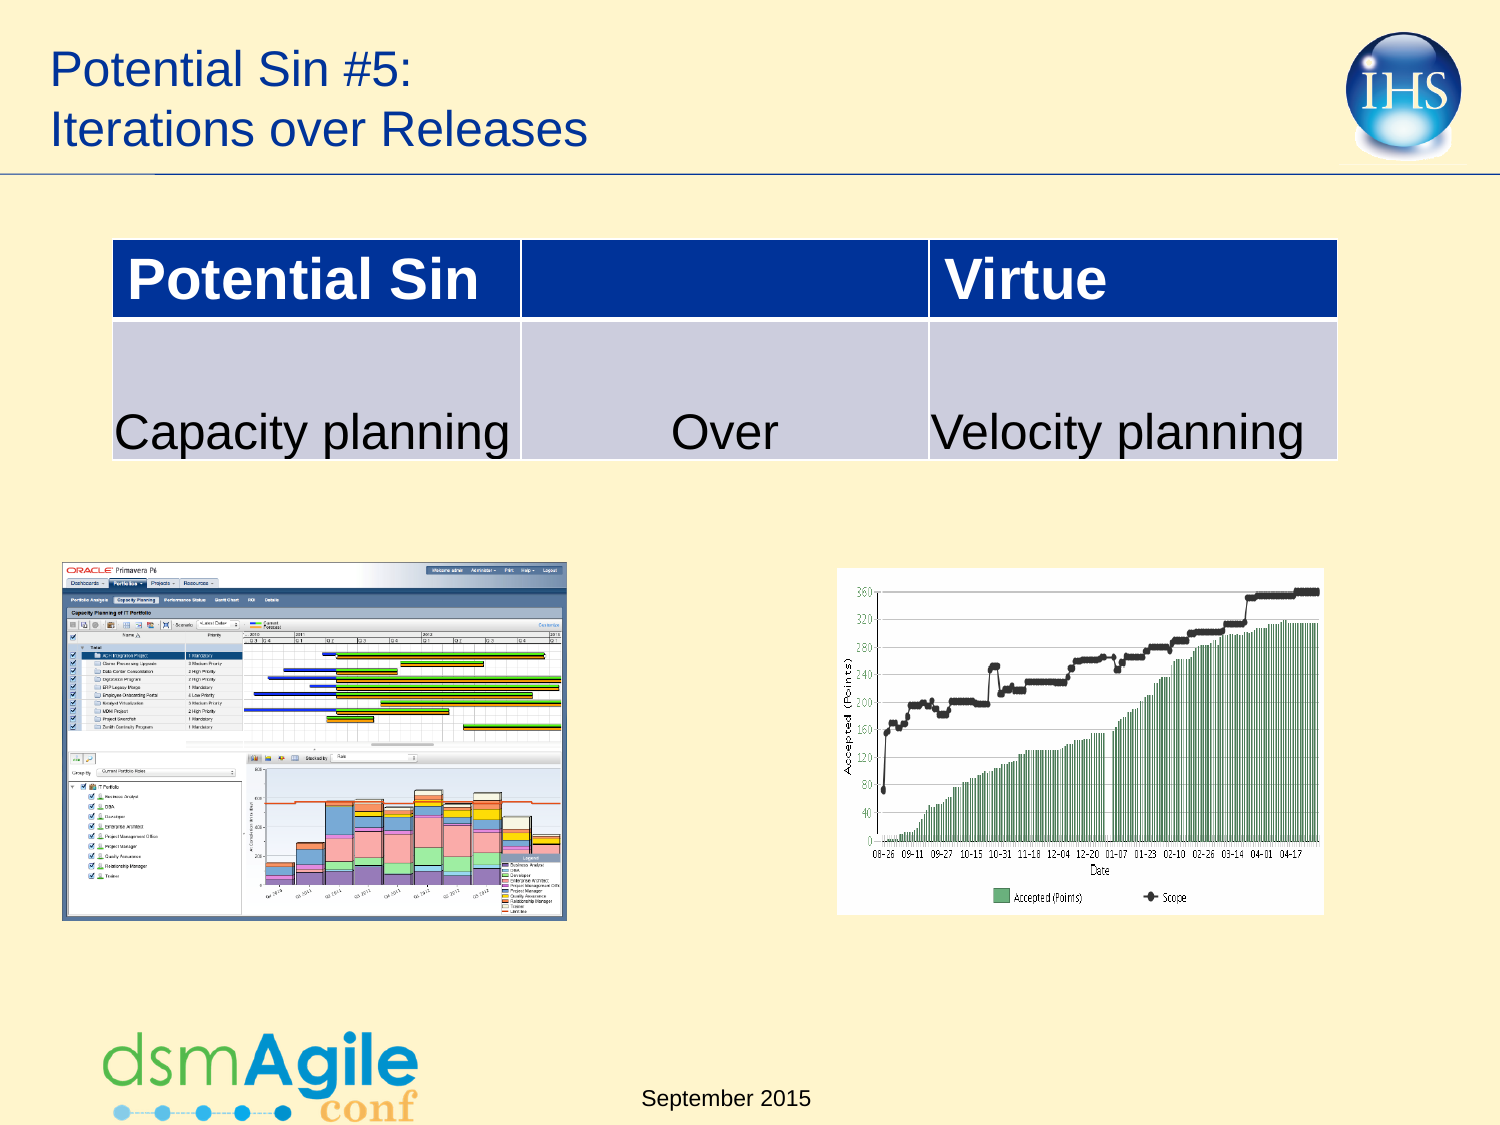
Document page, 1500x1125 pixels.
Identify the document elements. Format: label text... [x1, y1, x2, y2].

table_cell Capacity planning [113, 322, 520, 459]
picture [837, 568, 1325, 916]
picture [99, 1023, 425, 1125]
table_header Potential Sin [113, 240, 520, 317]
title Potential Sin #5: Iterations over Releases [34, 22, 1277, 164]
table_header [522, 240, 928, 317]
picture [62, 562, 567, 922]
picture [1339, 25, 1467, 165]
table_cell Velocity planning [930, 322, 1337, 459]
table_header Virtue [930, 240, 1337, 317]
table_cell Over [522, 322, 928, 459]
